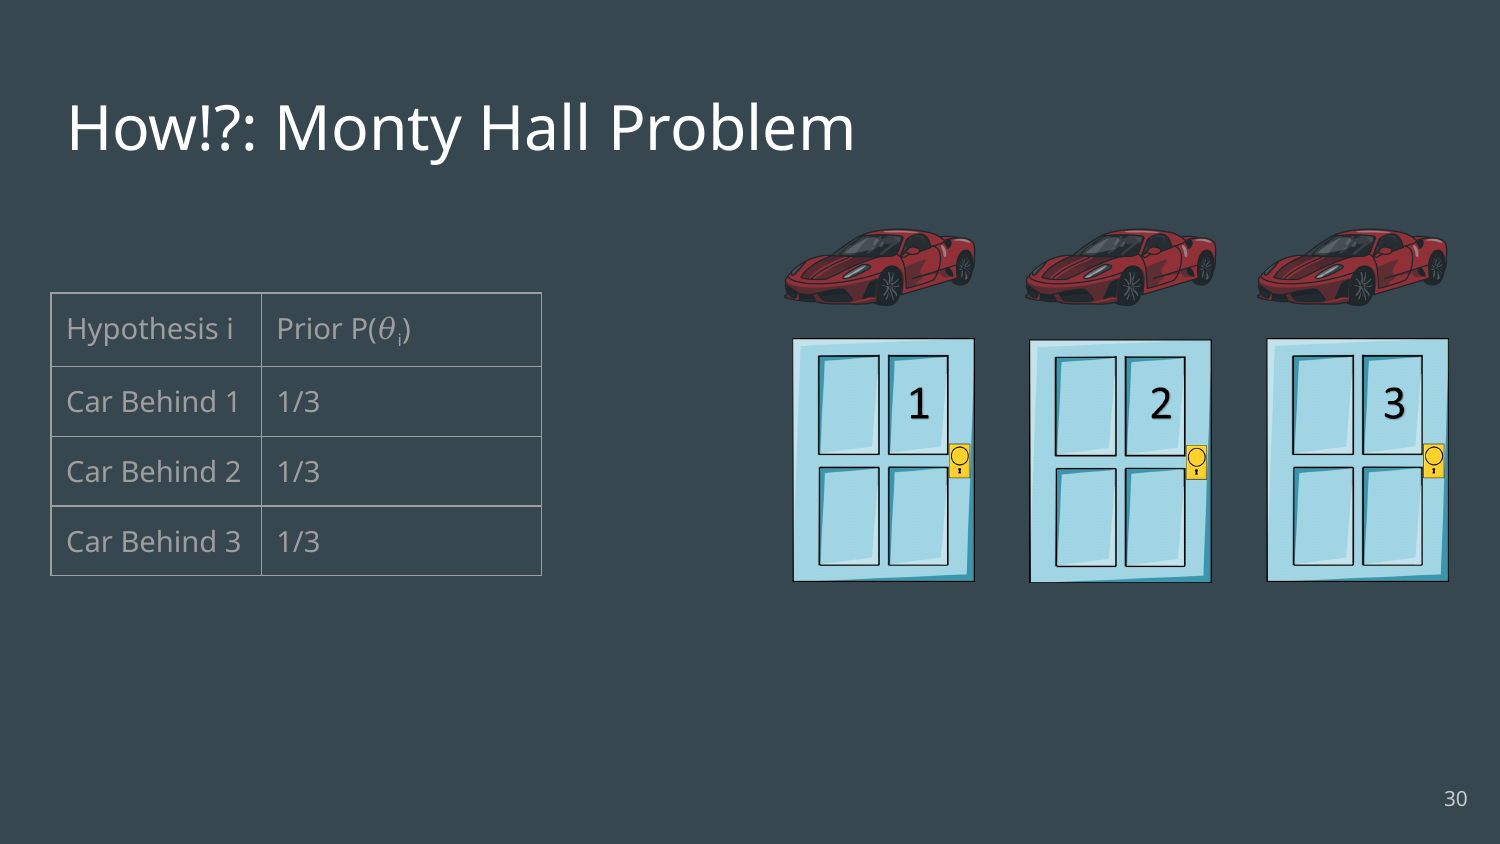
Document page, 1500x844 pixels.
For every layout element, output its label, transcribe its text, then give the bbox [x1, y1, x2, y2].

table_header Prior P(𝜃i) [262, 294, 541, 366]
table_cell Car Behind 1 [52, 367, 261, 436]
picture [782, 211, 977, 322]
slide_number ‹#› [1392, 767, 1483, 833]
table_cell 1/3 [262, 367, 541, 436]
title How!?: Monty Hall Problem [51, 72, 1449, 167]
picture [792, 336, 1450, 583]
table_cell 1/3 [262, 437, 541, 505]
table_header Hypothesis i [52, 294, 261, 366]
table_cell Car Behind 2 [52, 437, 261, 505]
picture [1023, 211, 1218, 322]
table_cell 1/3 [262, 507, 541, 575]
table_cell Car Behind 3 [52, 507, 261, 575]
picture [1254, 211, 1450, 322]
